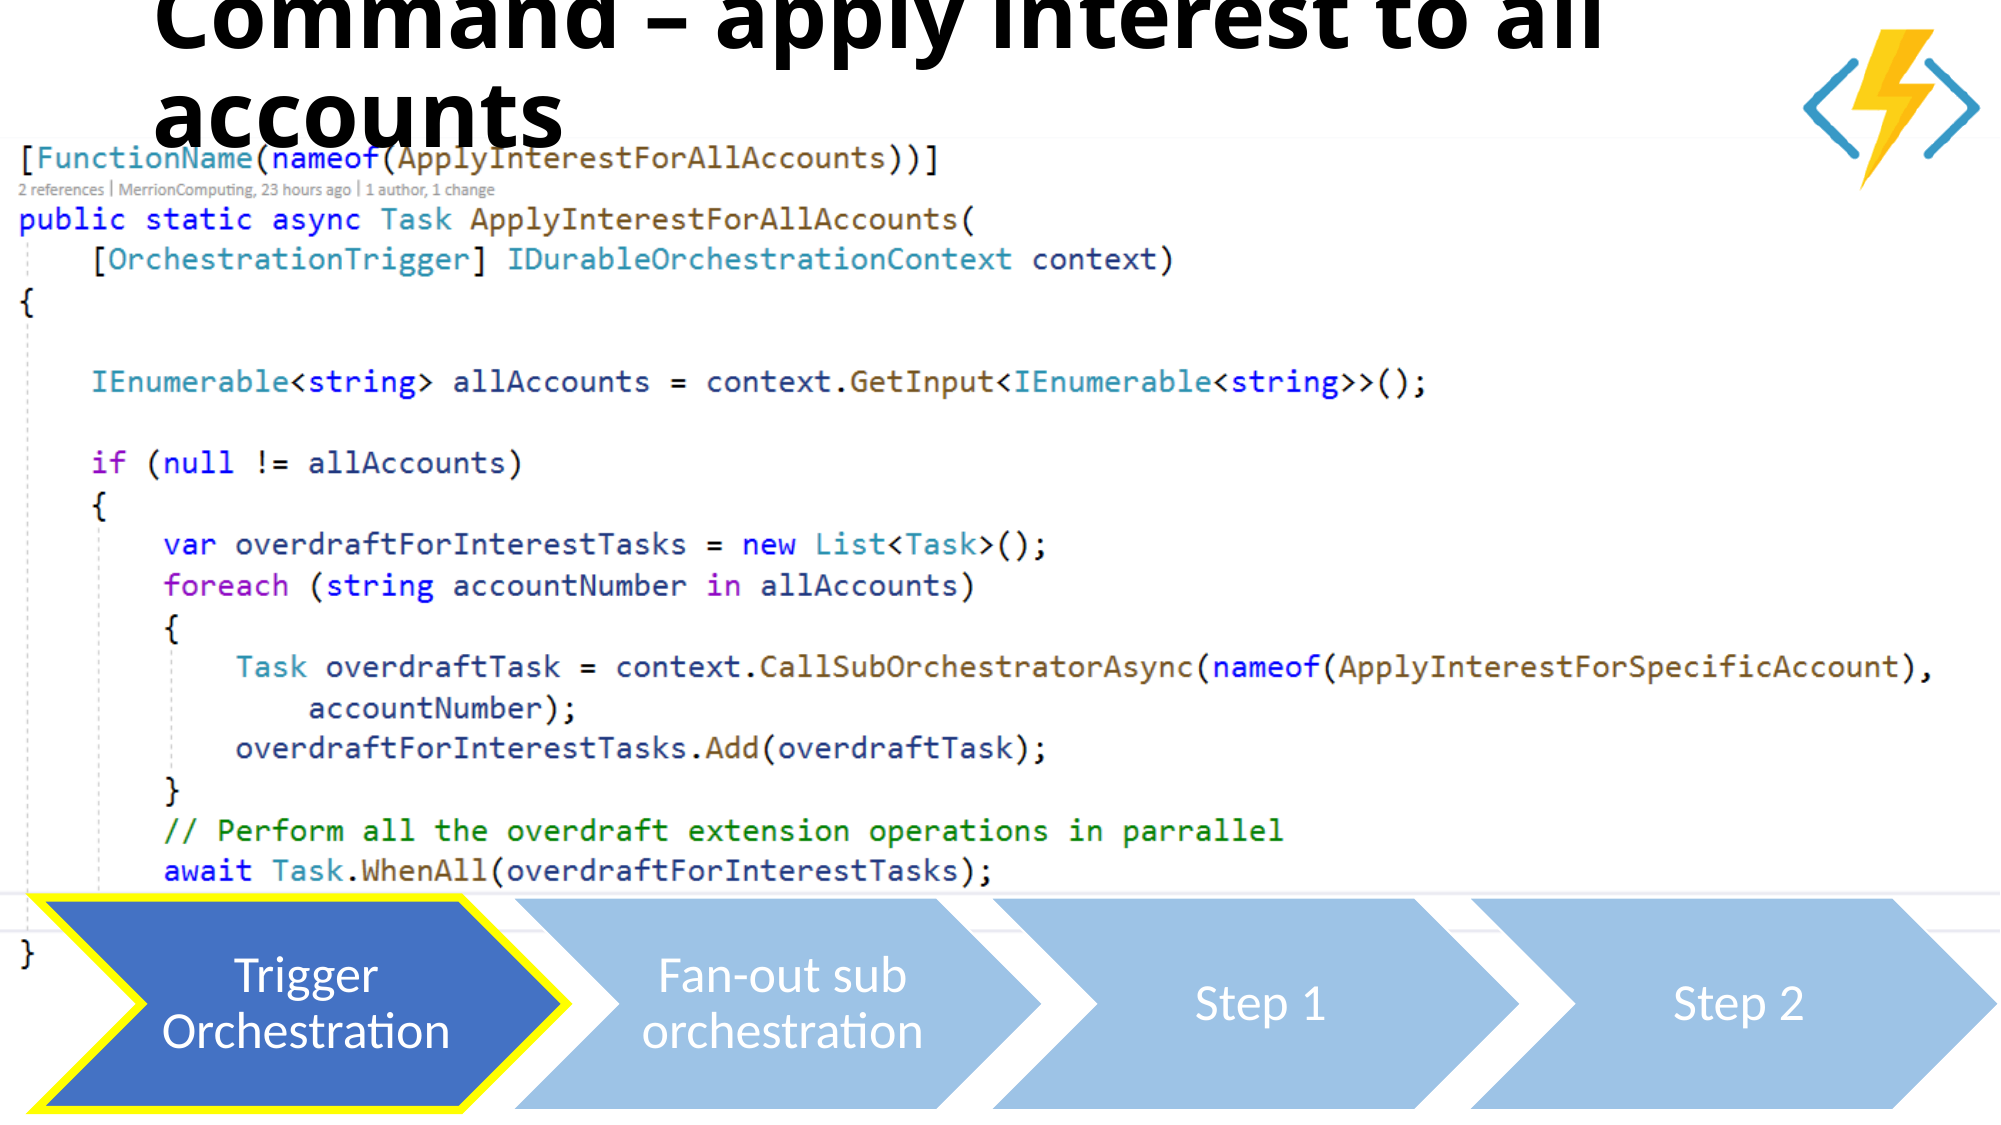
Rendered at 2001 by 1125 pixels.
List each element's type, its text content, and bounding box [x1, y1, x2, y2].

picture [0, 22, 2000, 988]
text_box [32, 855, 2000, 1125]
title Command – apply interest to all accounts [137, 0, 1863, 137]
